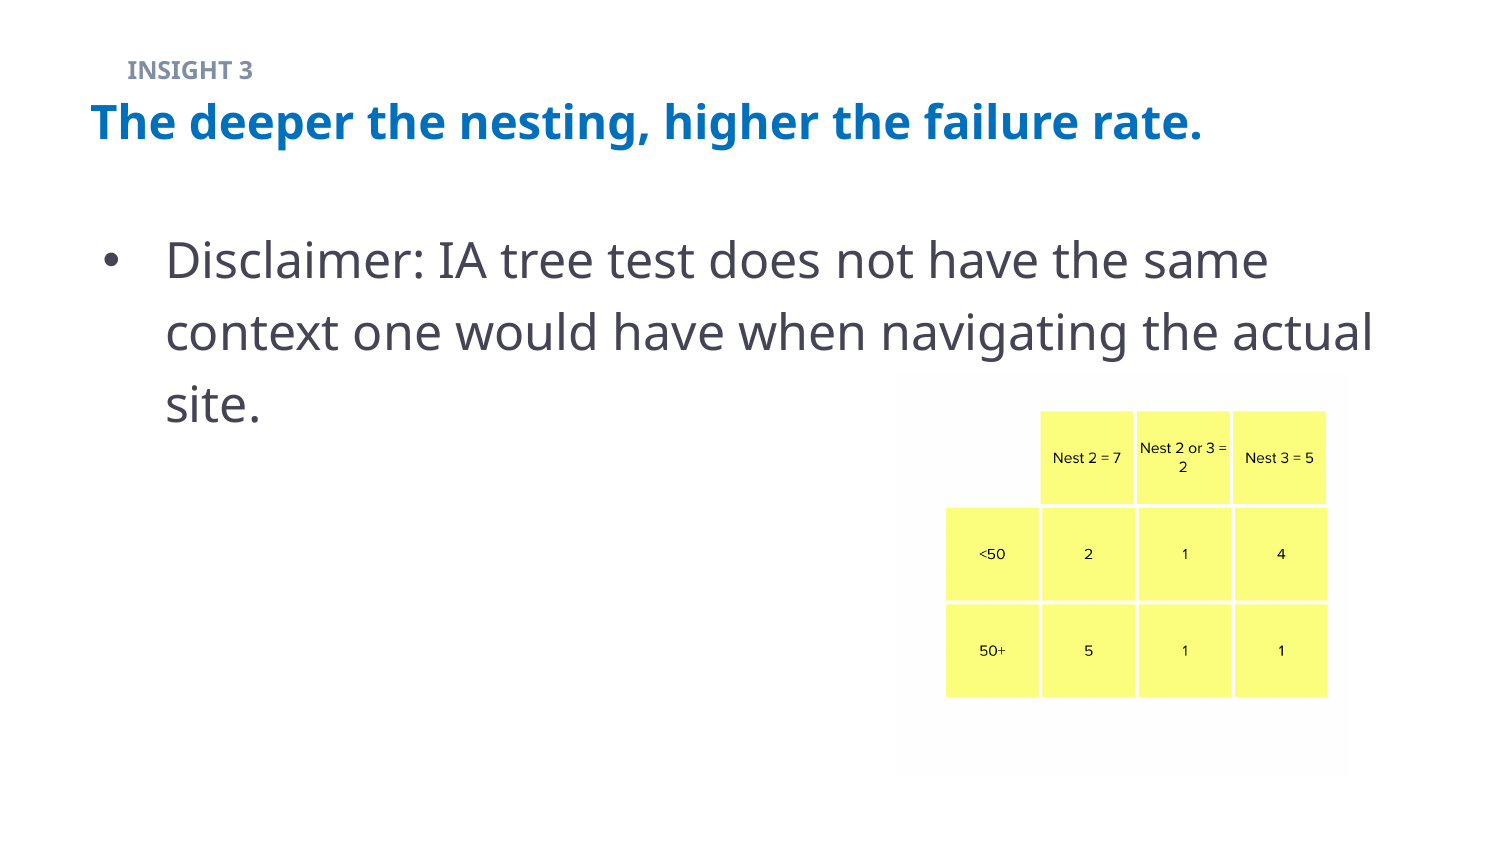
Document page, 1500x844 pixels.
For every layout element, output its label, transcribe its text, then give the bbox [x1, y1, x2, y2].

list Disclaimer: IA tree test does not have the same context one would have when navigating the actual site. [75, 209, 1425, 760]
list INSIGHT 3 [75, 40, 1425, 85]
picture [896, 372, 1348, 776]
title The deeper the nesting, higher the failure rate. [75, 85, 1425, 188]
